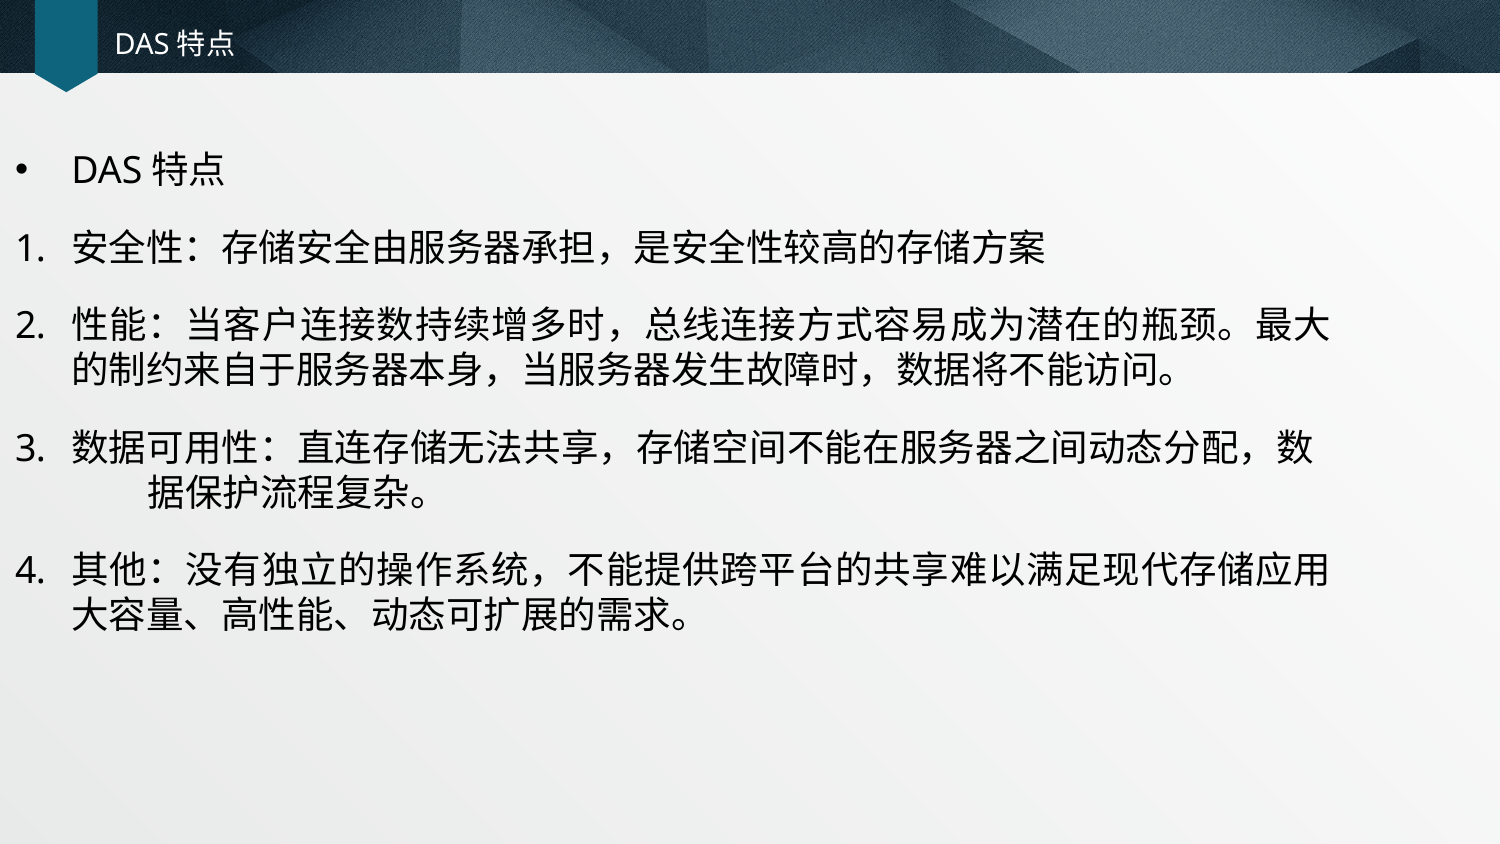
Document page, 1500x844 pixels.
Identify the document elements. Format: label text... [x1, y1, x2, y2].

list DAS特点 安全性：存储安全由服务器承担，是安全性较高的存储方案 性能：当客户连接数持续增多时，总线连接方式容易成为潜在的瓶颈。最大的制约来自于服务器本身，当服务器发生故障时，数据将不能访问。 数据可用性：直连存储无法共享，存储空间不能在服务器之间动态分配，数 据保护流程复杂。 其他：没有独立的操作系统，不能提供跨平台的共享难以满足现代存储应用大容量、高性能、动态可扩展的需求。 [0, 138, 1347, 754]
picture [0, 0, 34, 73]
title DAS特点 [99, 20, 550, 66]
picture [98, 0, 1500, 73]
